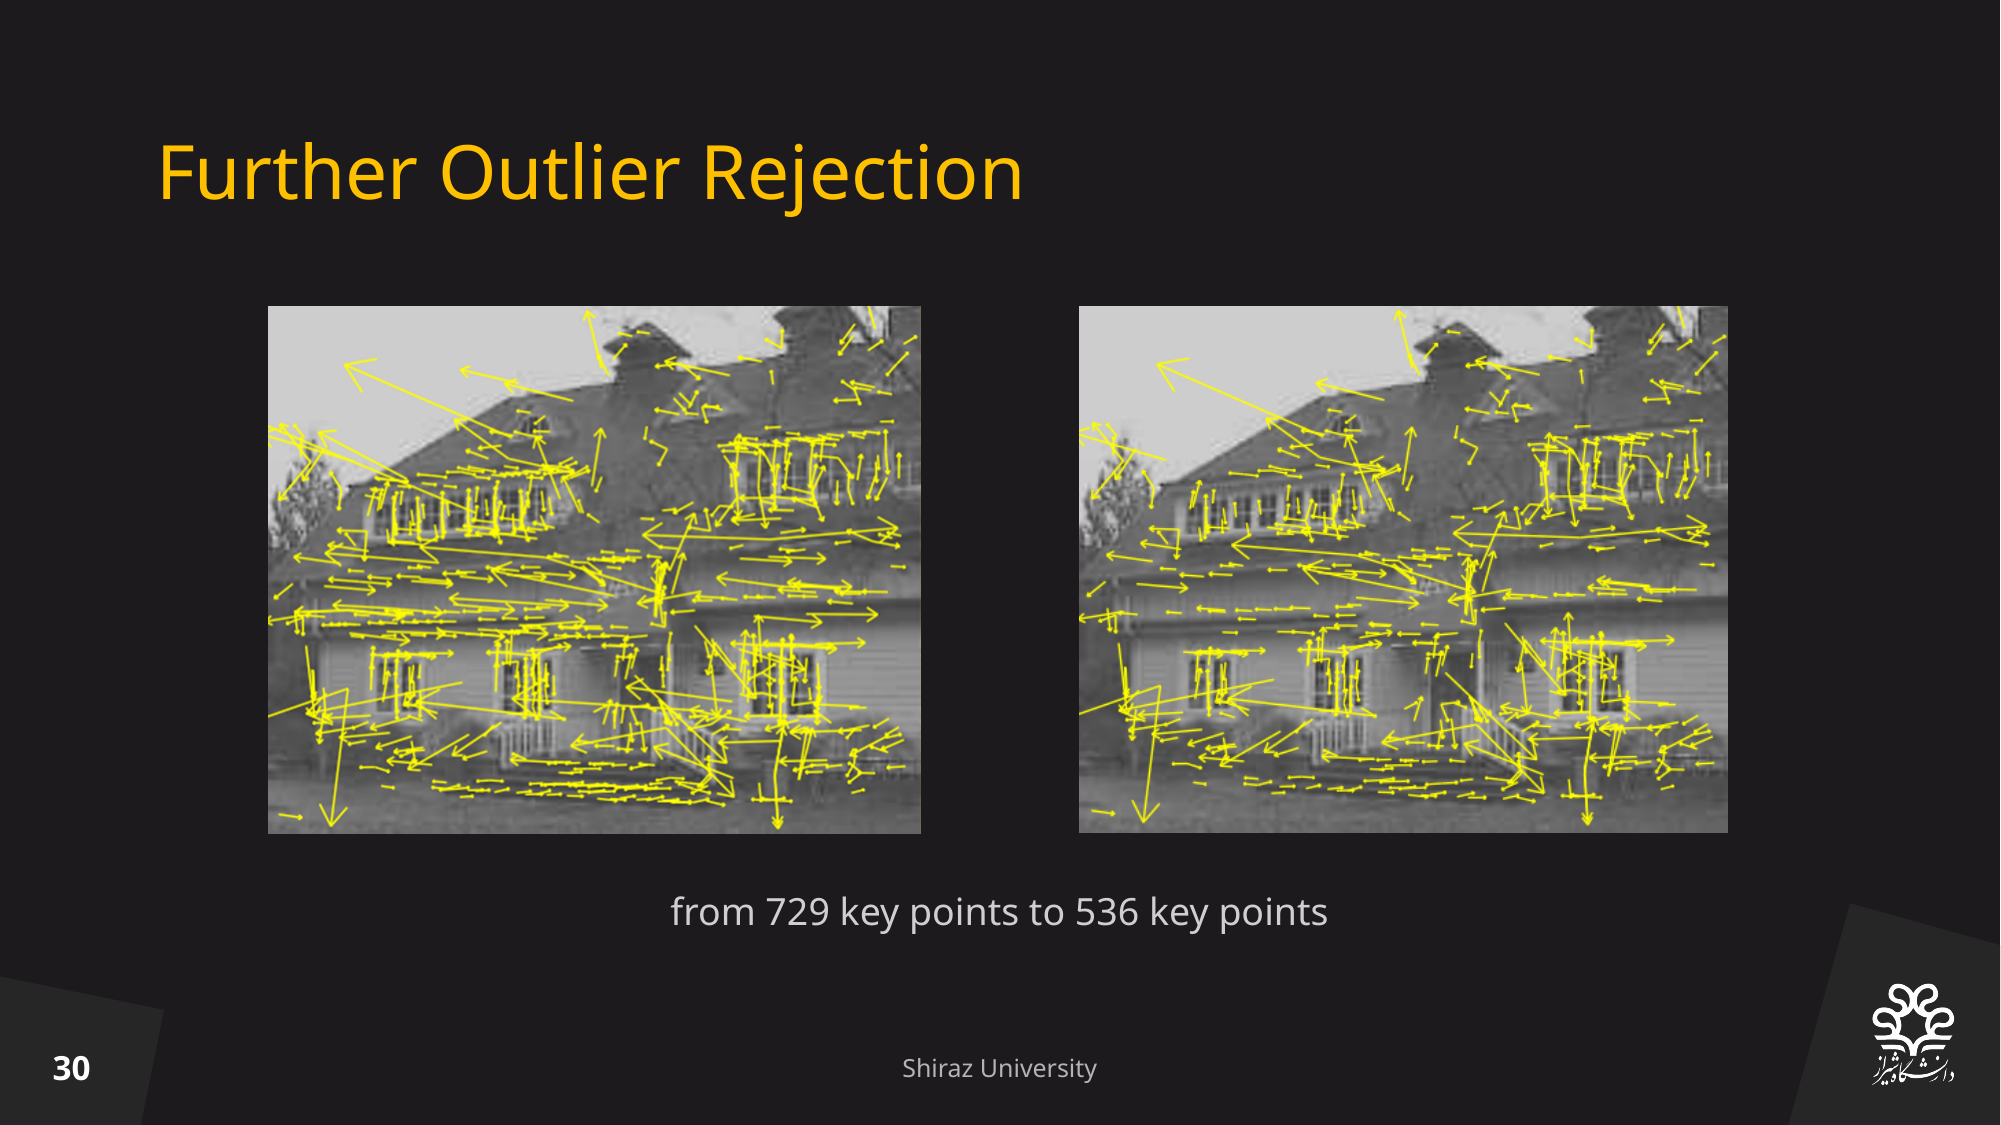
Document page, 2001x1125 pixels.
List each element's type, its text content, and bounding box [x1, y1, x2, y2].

text_box from 729 key points to 536 key points [578, 880, 1422, 941]
picture [1079, 306, 1728, 833]
picture [268, 305, 921, 834]
footer Shiraz University [662, 1039, 1338, 1100]
title Further Outlier Rejection [141, 113, 1805, 237]
slide_number 30 [15, 1039, 128, 1100]
